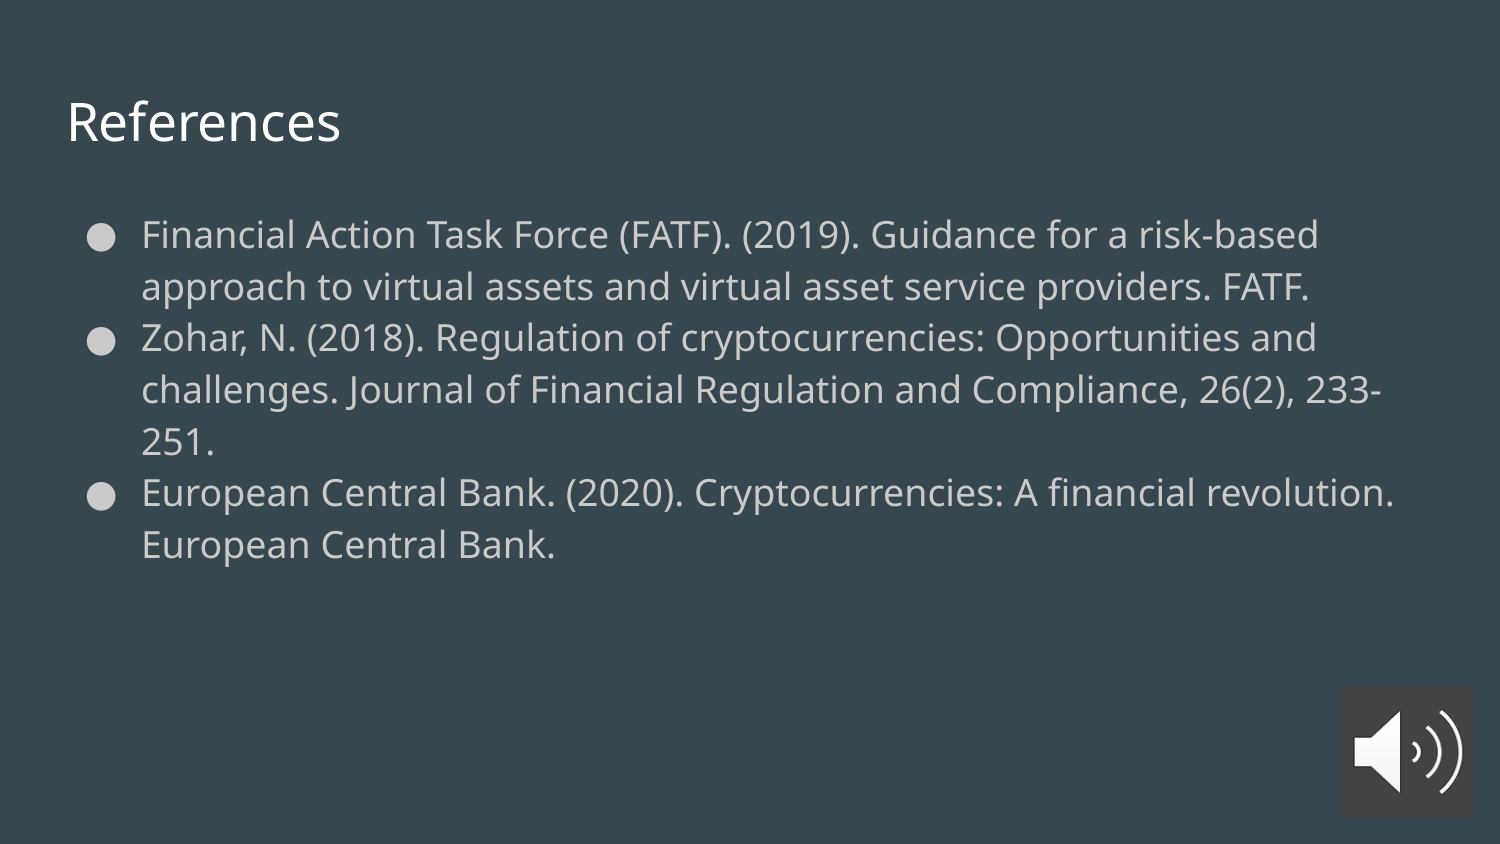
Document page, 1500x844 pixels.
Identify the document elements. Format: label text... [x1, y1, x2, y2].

picture [1341, 685, 1476, 819]
list Financial Action Task Force (FATF). (2019). Guidance for a risk-based approach to virtual assets and virtual asset service providers. FATF. Zohar, N. (2018). Regulation of cryptocurrencies: Opportunities and challenges. Journal of Financial Regulation and Compliance, 26(2), 233-251. European Central Bank. (2020). Cryptocurrencies: A financial revolution. European Central Bank. [51, 189, 1449, 750]
title References [51, 72, 1449, 167]
